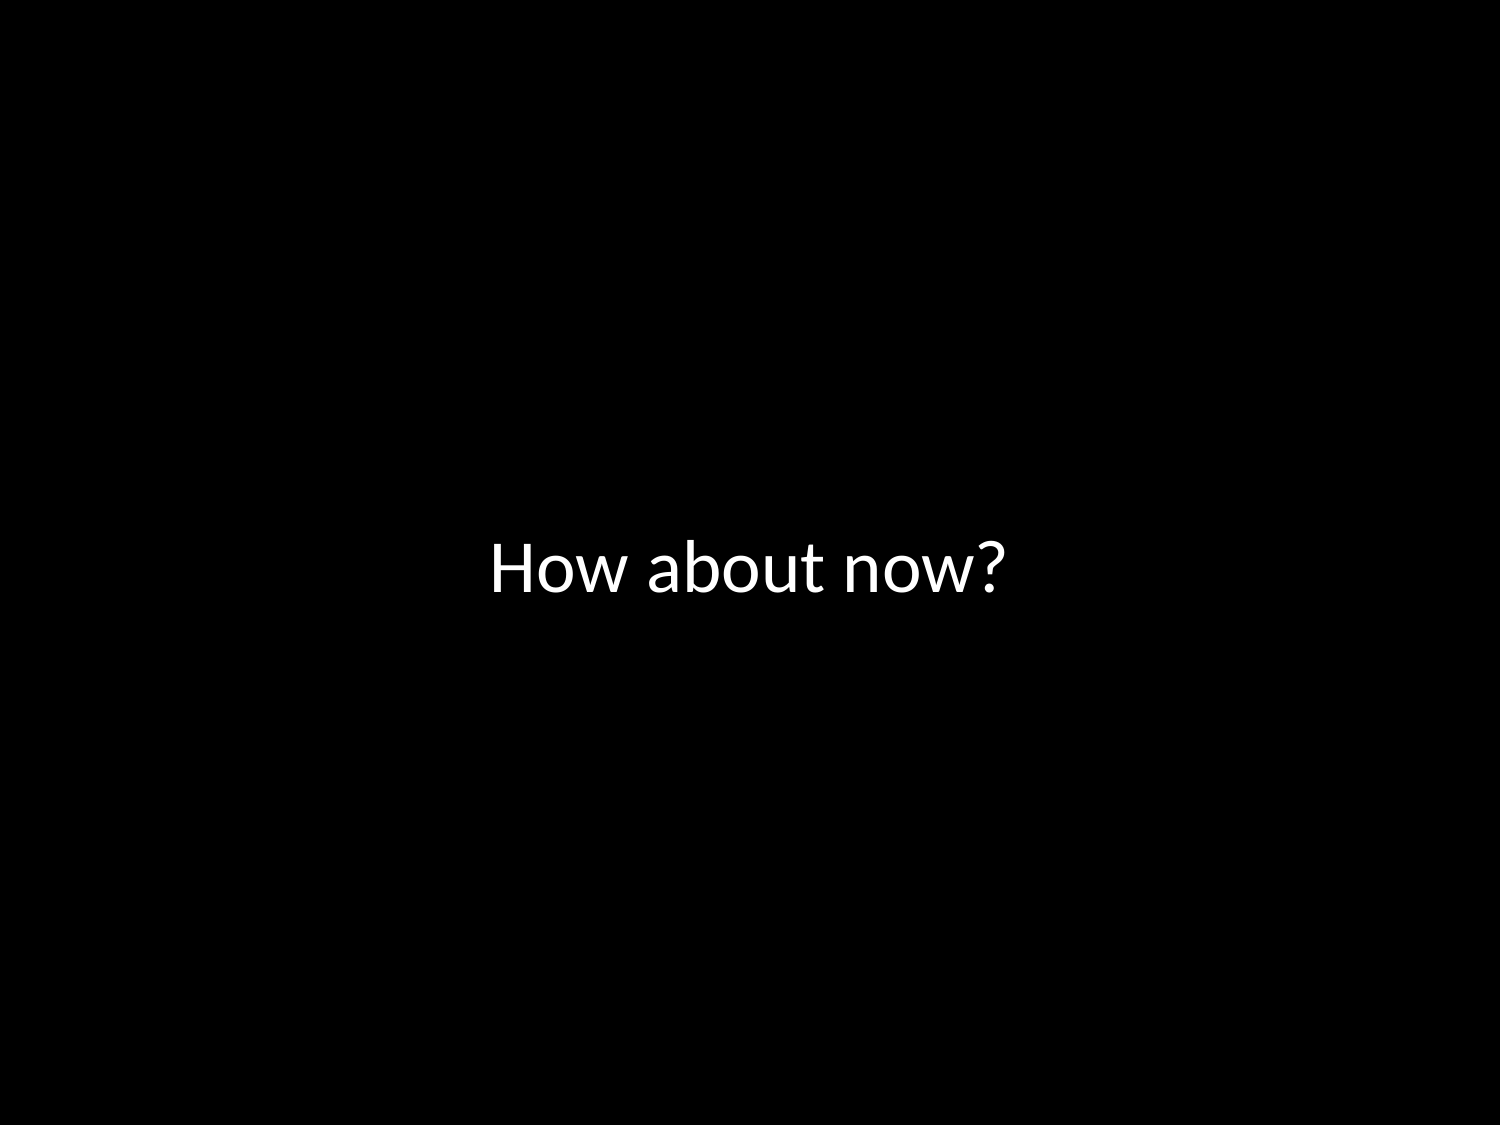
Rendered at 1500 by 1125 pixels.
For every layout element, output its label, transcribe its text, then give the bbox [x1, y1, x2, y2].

text_box How about now? [0, 0, 1500, 1125]
